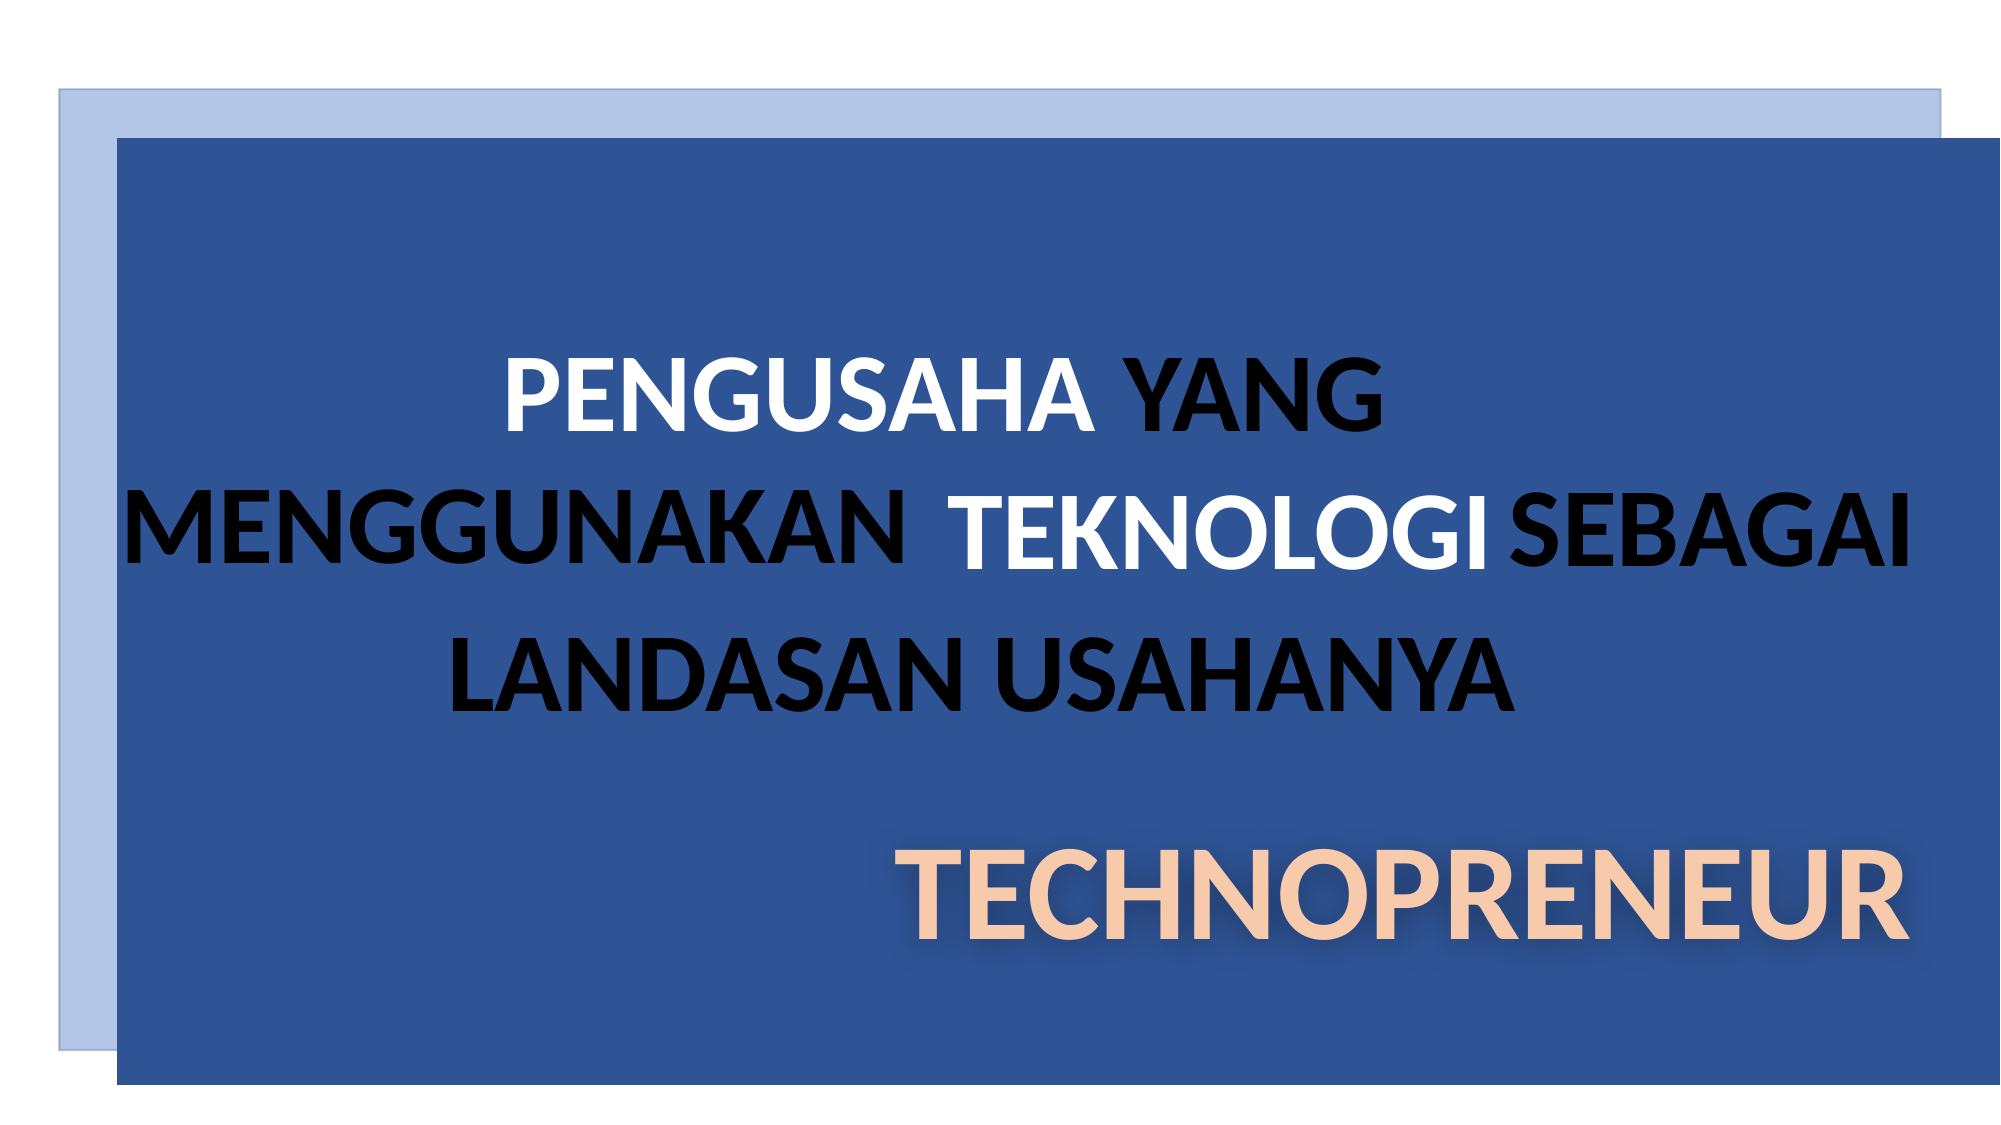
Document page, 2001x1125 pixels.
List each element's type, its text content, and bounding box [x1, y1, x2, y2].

text_box LANDASAN USAHANYA [382, 591, 1582, 743]
text_box SEBAGAI [1492, 446, 1933, 598]
text_box TEKNOLOGI [929, 449, 1492, 591]
text_box [118, 139, 2000, 1084]
text_box YANG [1107, 310, 1404, 449]
text_box PENGUSAHA [484, 310, 1107, 449]
text_box [59, 89, 1941, 1051]
text_box TECHNOPRENEUR [873, 794, 1933, 977]
text_box MENGGUNAKAN [100, 443, 930, 596]
